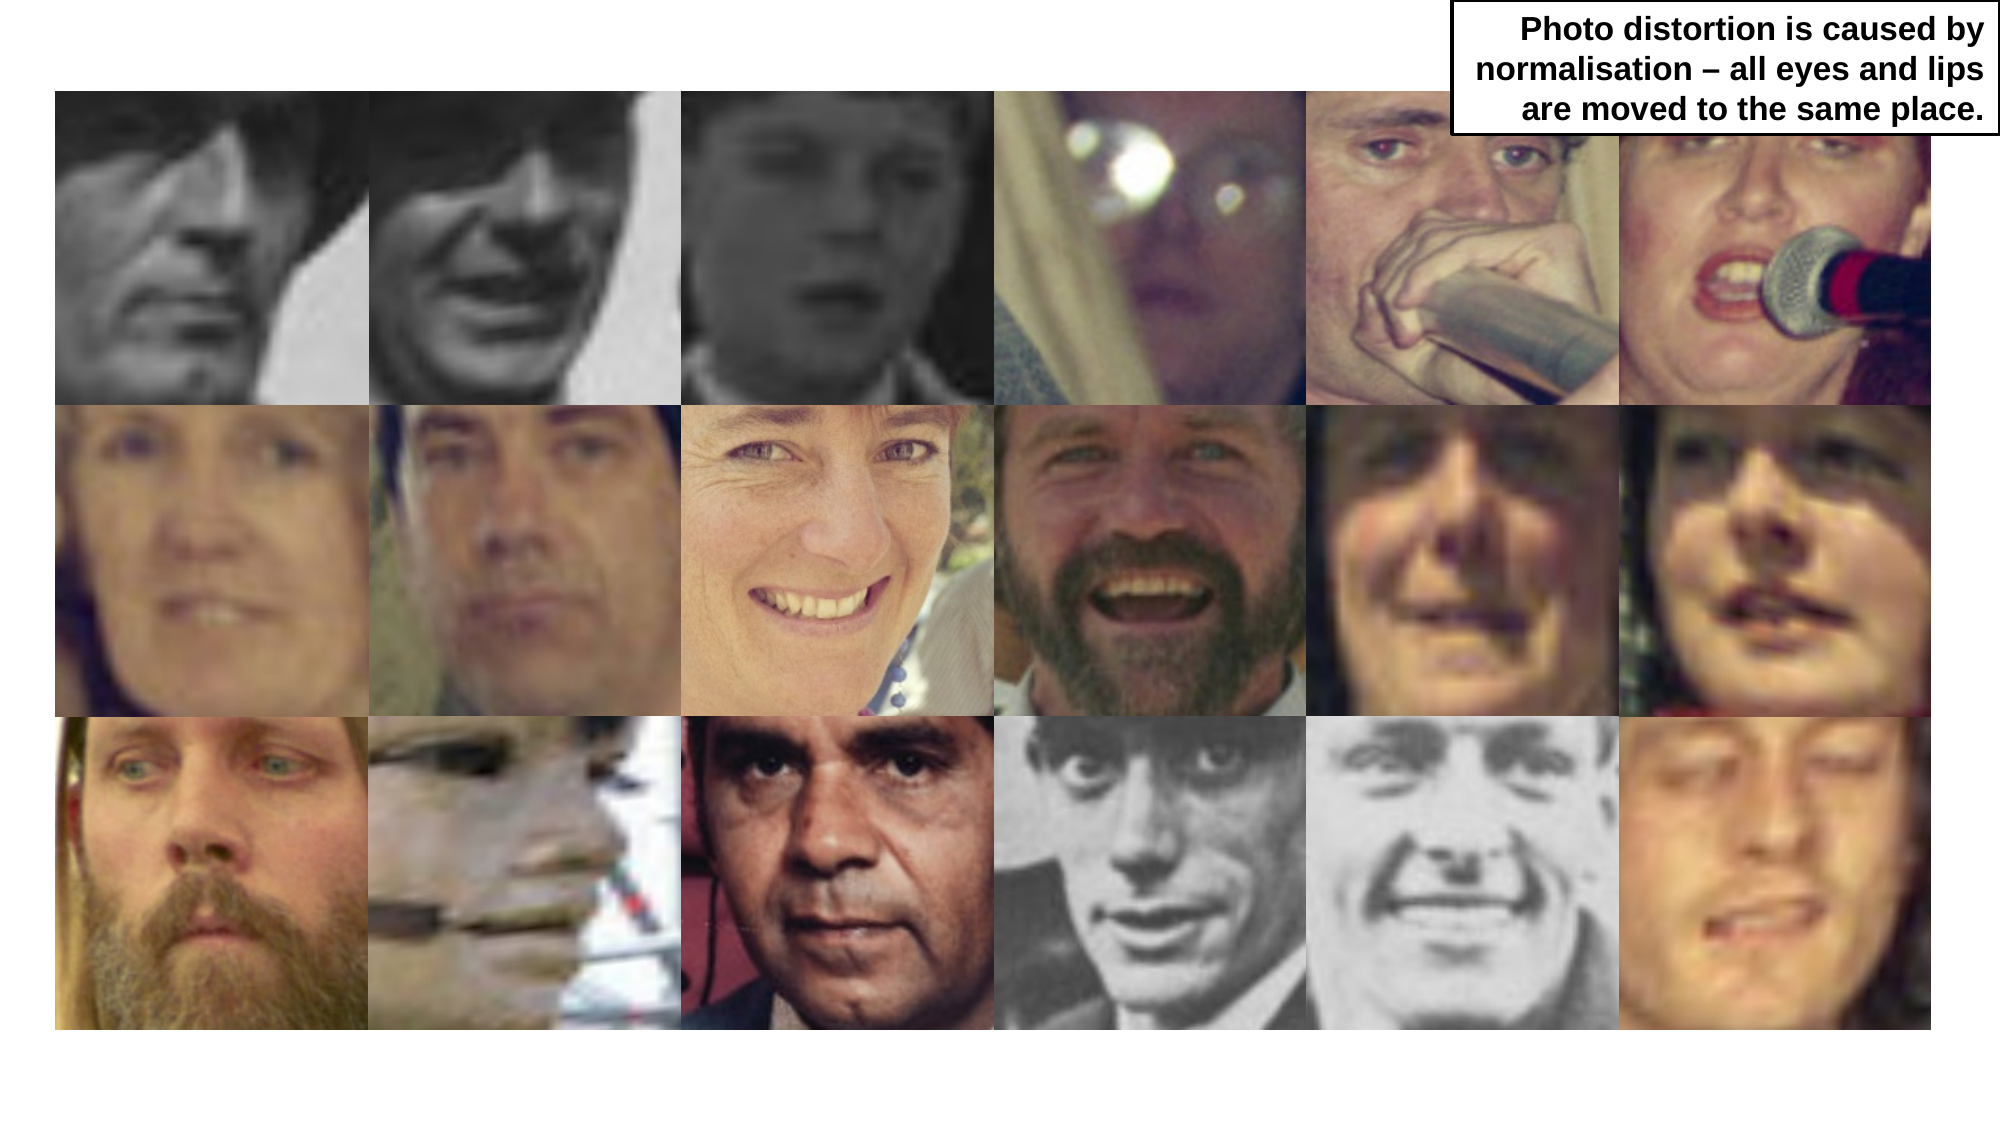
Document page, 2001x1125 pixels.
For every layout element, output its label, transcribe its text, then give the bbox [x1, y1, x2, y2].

picture [55, 91, 1931, 1030]
text_box Photo distortion is caused by normalisation – all eyes and lips are moved to the same place. [1451, 0, 2000, 135]
